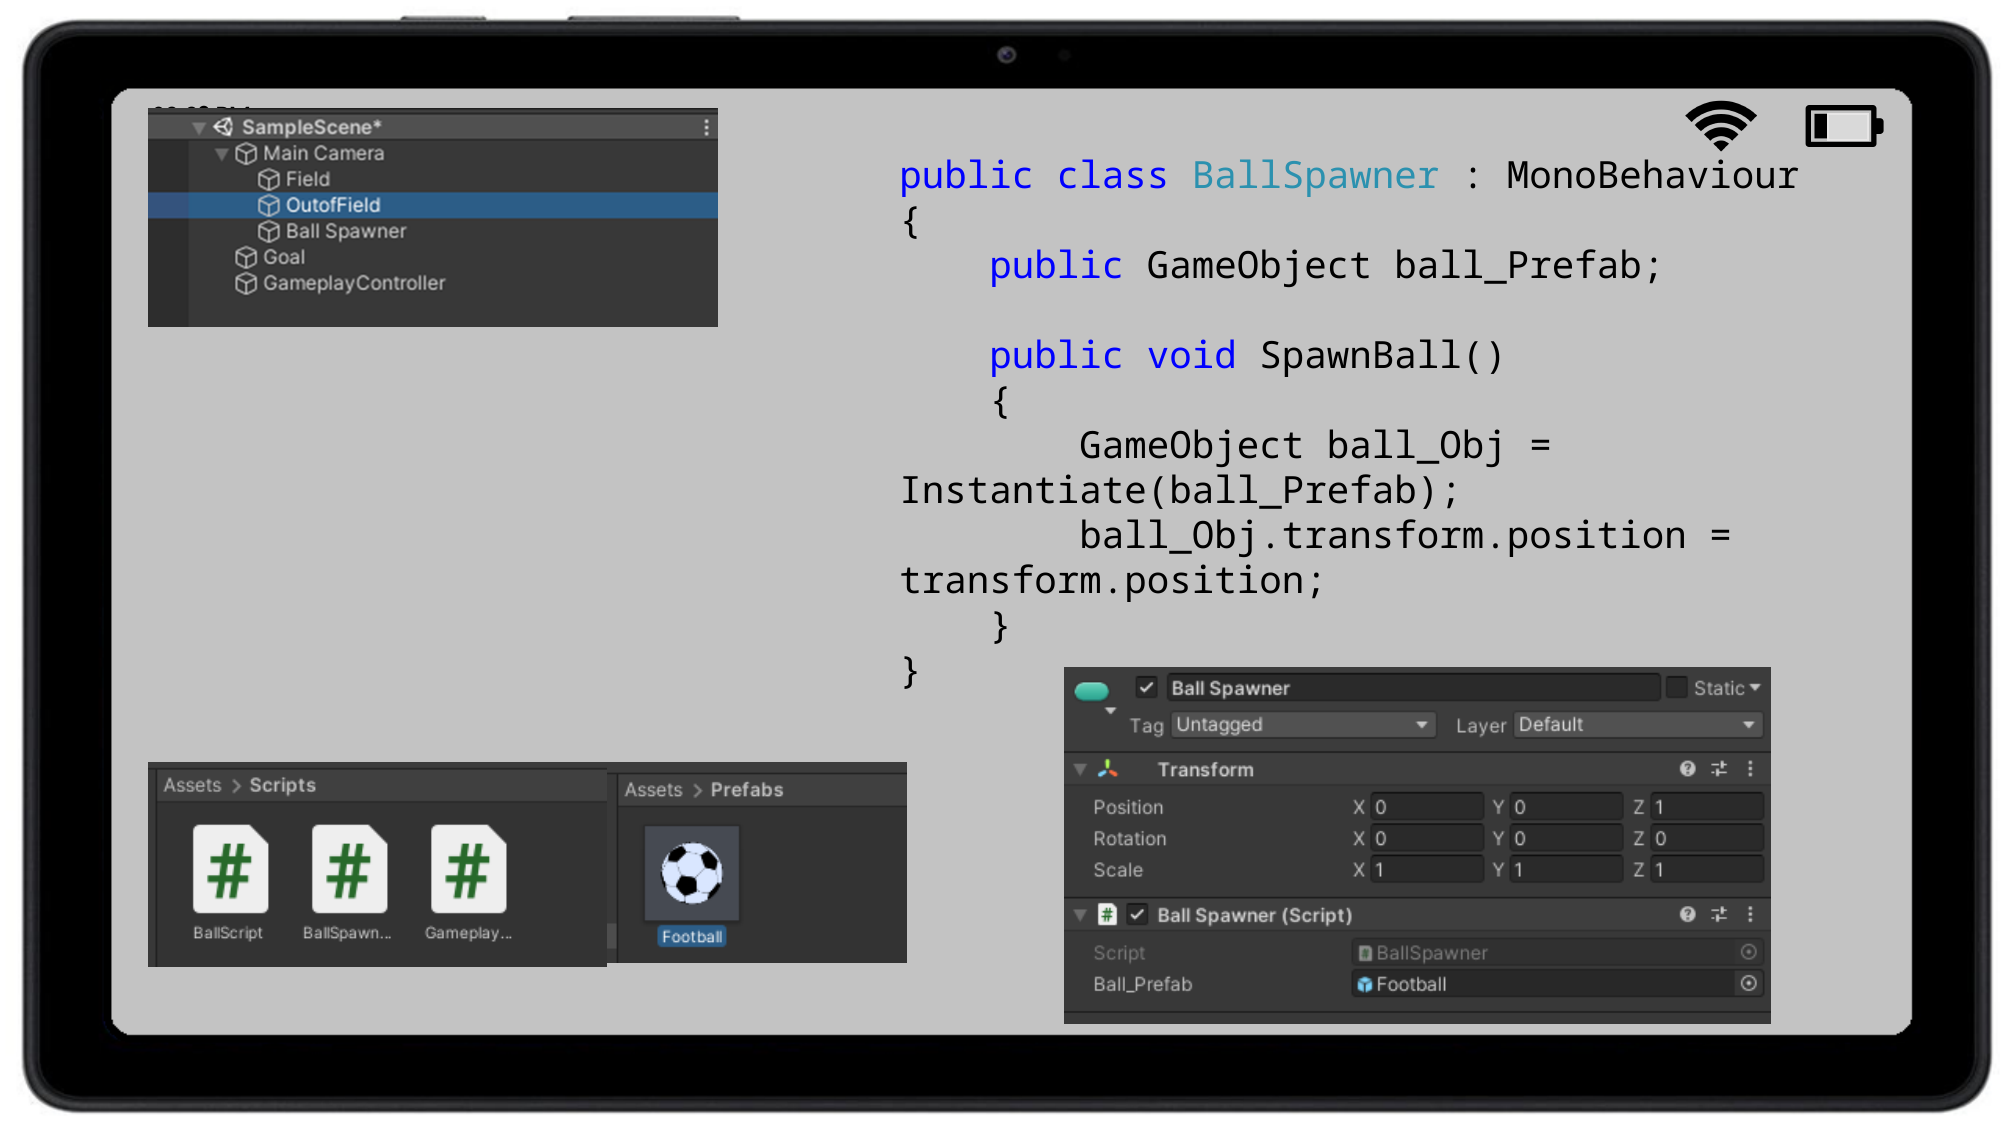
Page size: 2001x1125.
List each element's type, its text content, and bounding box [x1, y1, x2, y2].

text_box public class BallSpawner : MonoBehaviour { public GameObject ball_Prefab; public void SpawnBall() { GameObject ball_Obj = Instantiate(ball_Prefab); ball_Obj.transform.position = transform.position; } } [884, 143, 1885, 699]
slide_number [137, 84, 588, 144]
picture [0, 0, 2001, 1125]
text_box [1827, 113, 1869, 141]
